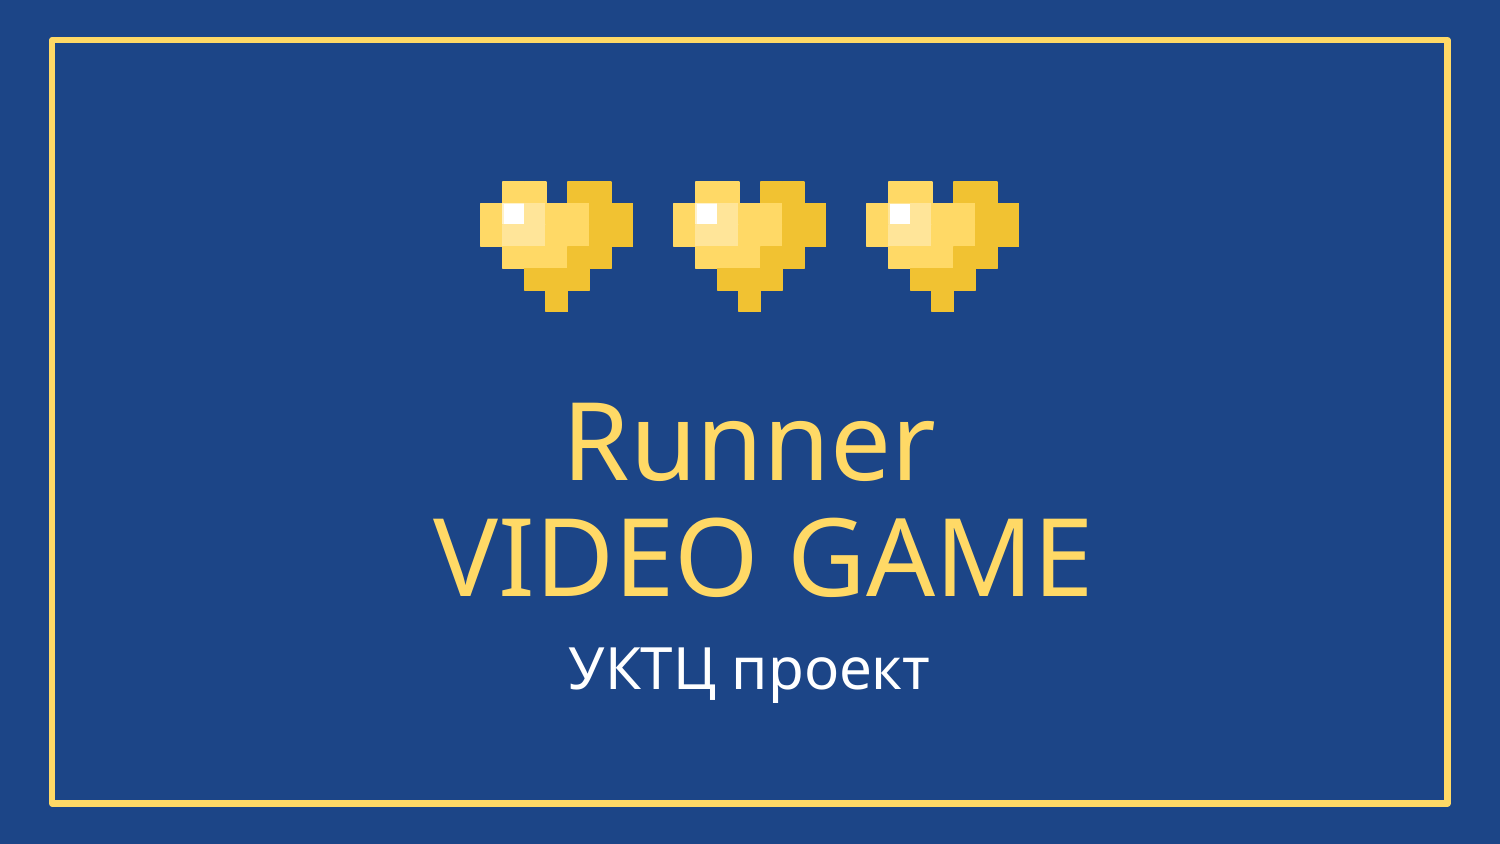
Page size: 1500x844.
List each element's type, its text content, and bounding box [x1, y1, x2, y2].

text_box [673, 181, 826, 312]
title Runner VIDEO GAME [260, 335, 1240, 636]
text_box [866, 181, 1019, 312]
subtitle УКТЦ проект [287, 616, 1213, 747]
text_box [480, 181, 633, 312]
